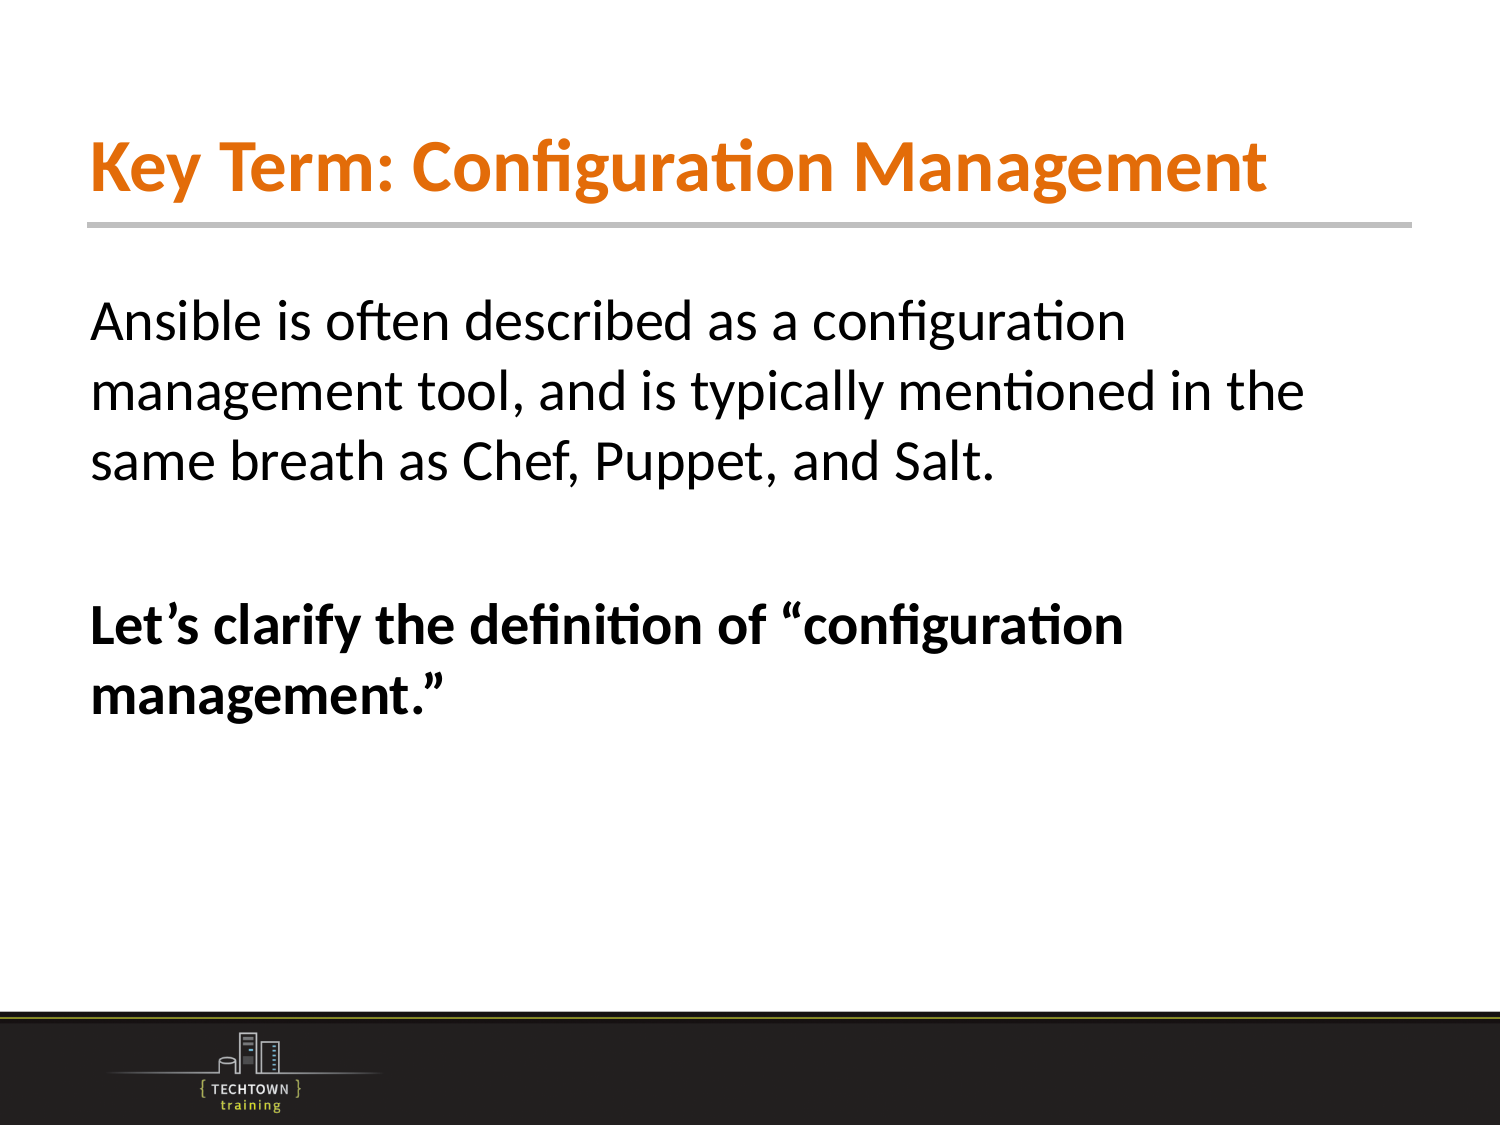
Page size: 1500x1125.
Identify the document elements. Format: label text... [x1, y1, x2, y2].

picture [0, 0, 1500, 1125]
list Ansible is often described as a configuration management tool, and is typically mentioned in the same breath as Chef, Puppet, and Salt. Let’s clarify the definition of “configuration management.” [75, 275, 1425, 823]
title Key Term: Configuration Management [75, 67, 1425, 255]
